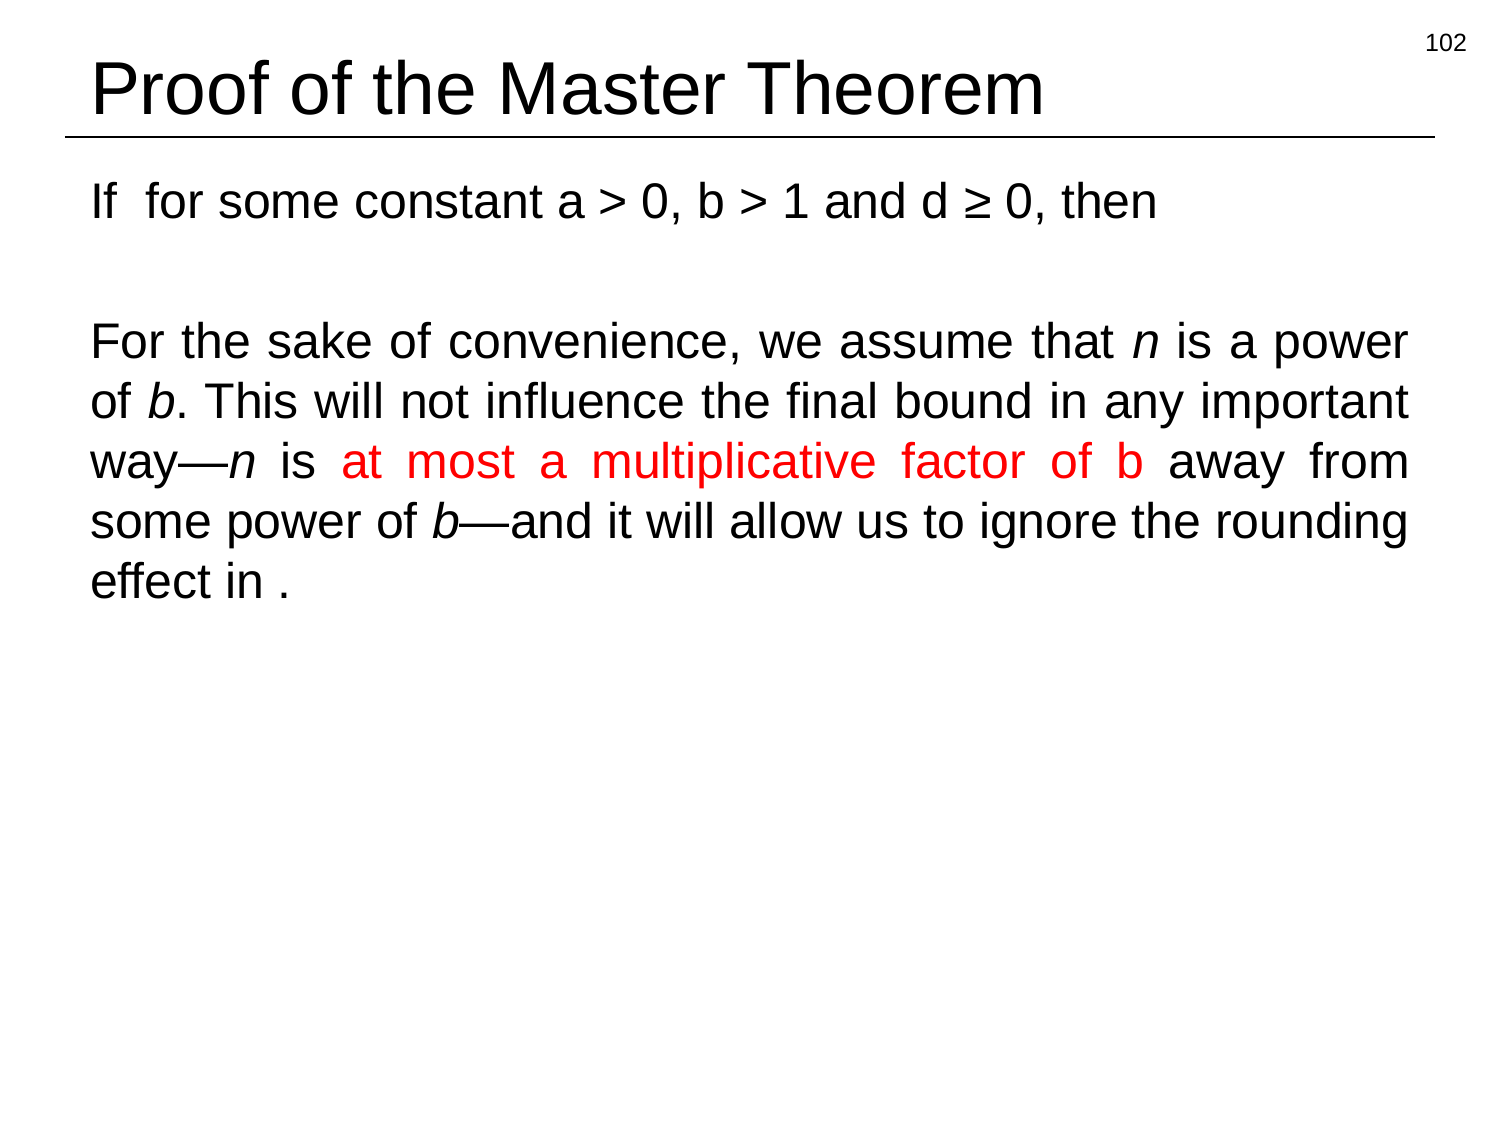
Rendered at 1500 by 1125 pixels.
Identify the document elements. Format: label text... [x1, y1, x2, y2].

title Proof of the Master Theorem [75, 20, 1425, 138]
slide_number 102 [1131, 18, 1483, 62]
